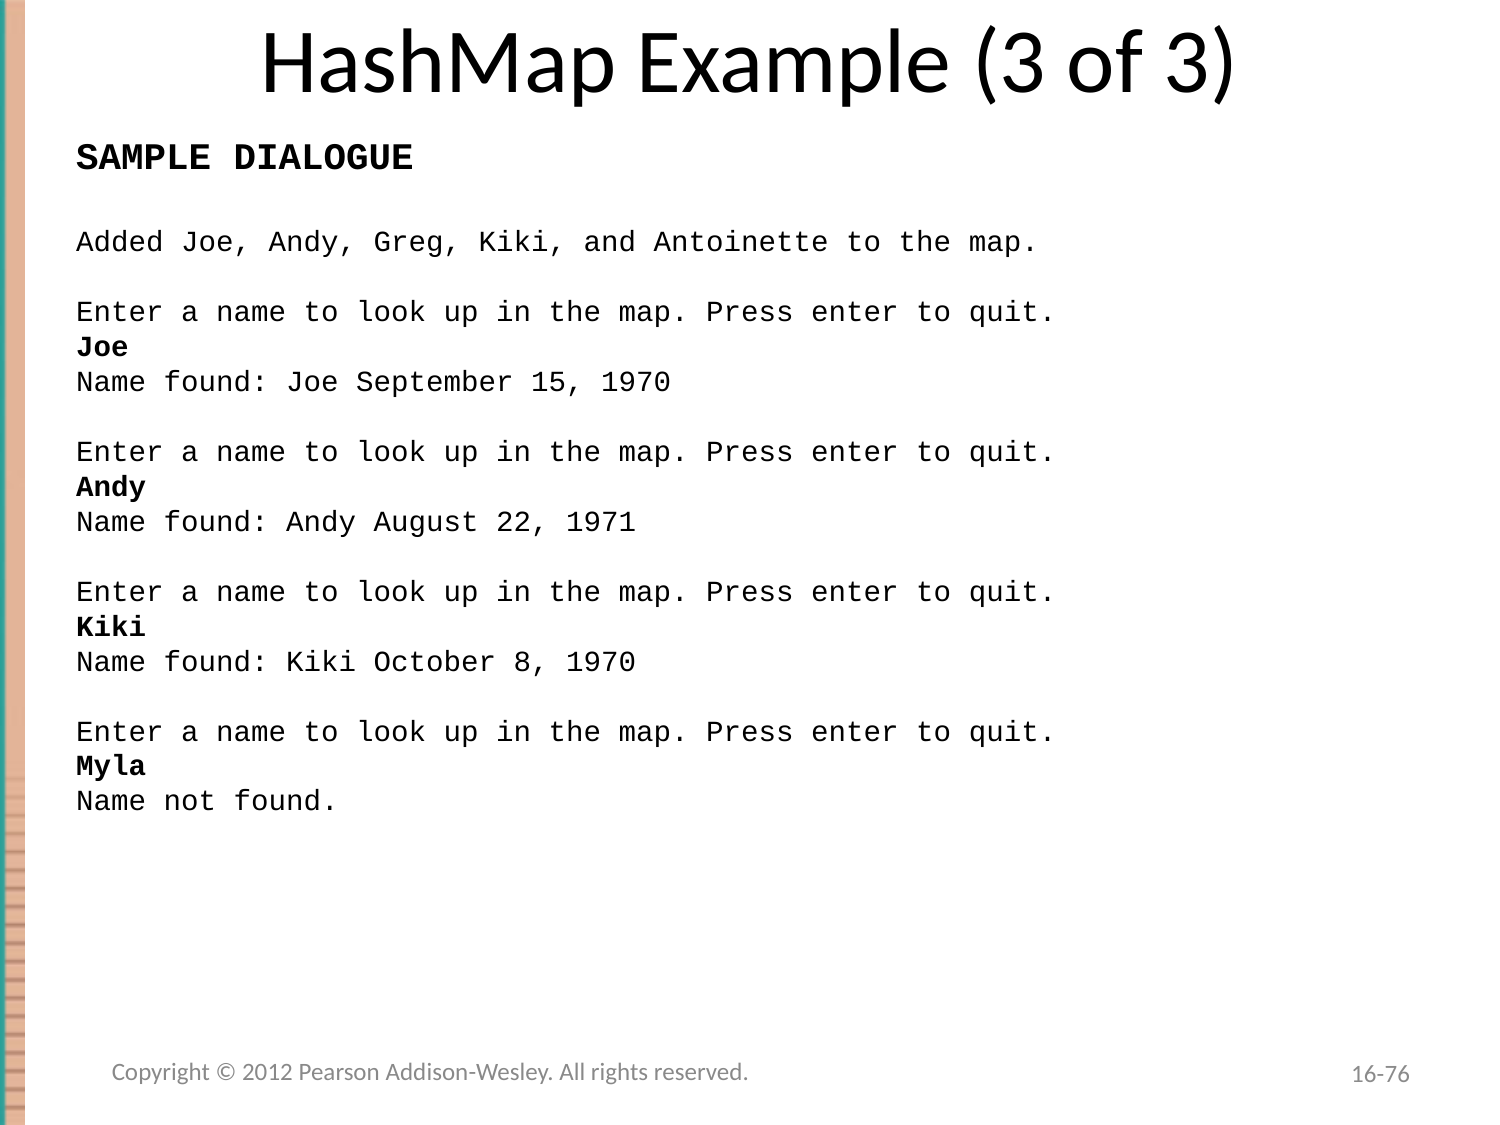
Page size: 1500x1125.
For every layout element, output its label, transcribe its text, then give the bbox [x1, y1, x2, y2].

title HashMap Example (3 of 3) [74, 0, 1426, 151]
text_box SAMPLE DIALOGUE Added Joe, Andy, Greg, Kiki, and Antoinette to the map. Enter a name to look up in the map. Press enter to quit. Joe Name found: Joe September 15, 1970 Enter a name to look up in the map. Press enter to quit. Andy Name found: Andy August 22, 1971 Enter a name to look up in the map. Press enter to quit. Kiki Name found: Kiki October 8, 1970 Enter a name to look up in the map. Press enter to quit. Myla Name not found. [61, 124, 1071, 859]
slide_number 16-76 [1074, 1042, 1425, 1103]
picture [0, 0, 25, 1125]
footer Copyright © 2012 Pearson Addison-Wesley. All rights reserved. [75, 1040, 788, 1100]
